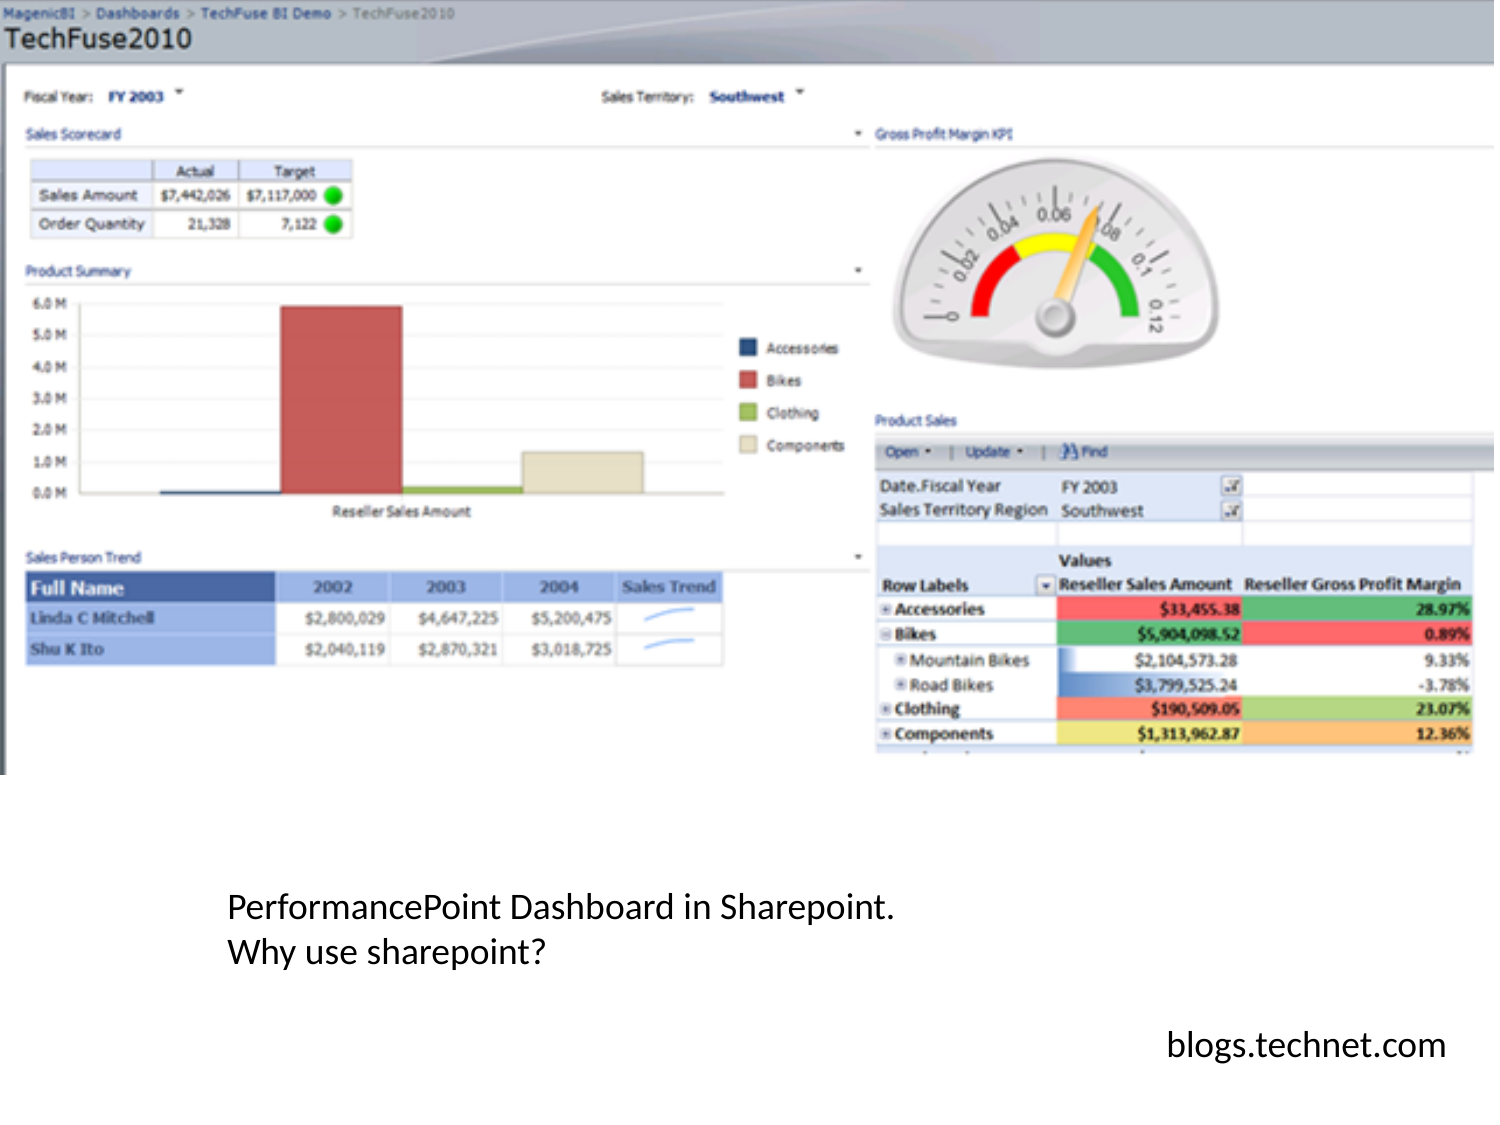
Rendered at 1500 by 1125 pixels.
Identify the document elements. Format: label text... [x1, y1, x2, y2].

text_box blogs.technet.com [1151, 1012, 1463, 1073]
text_box PerformancePoint Dashboard in Sharepoint. Why use sharepoint? [212, 874, 938, 980]
picture [0, 0, 1495, 776]
